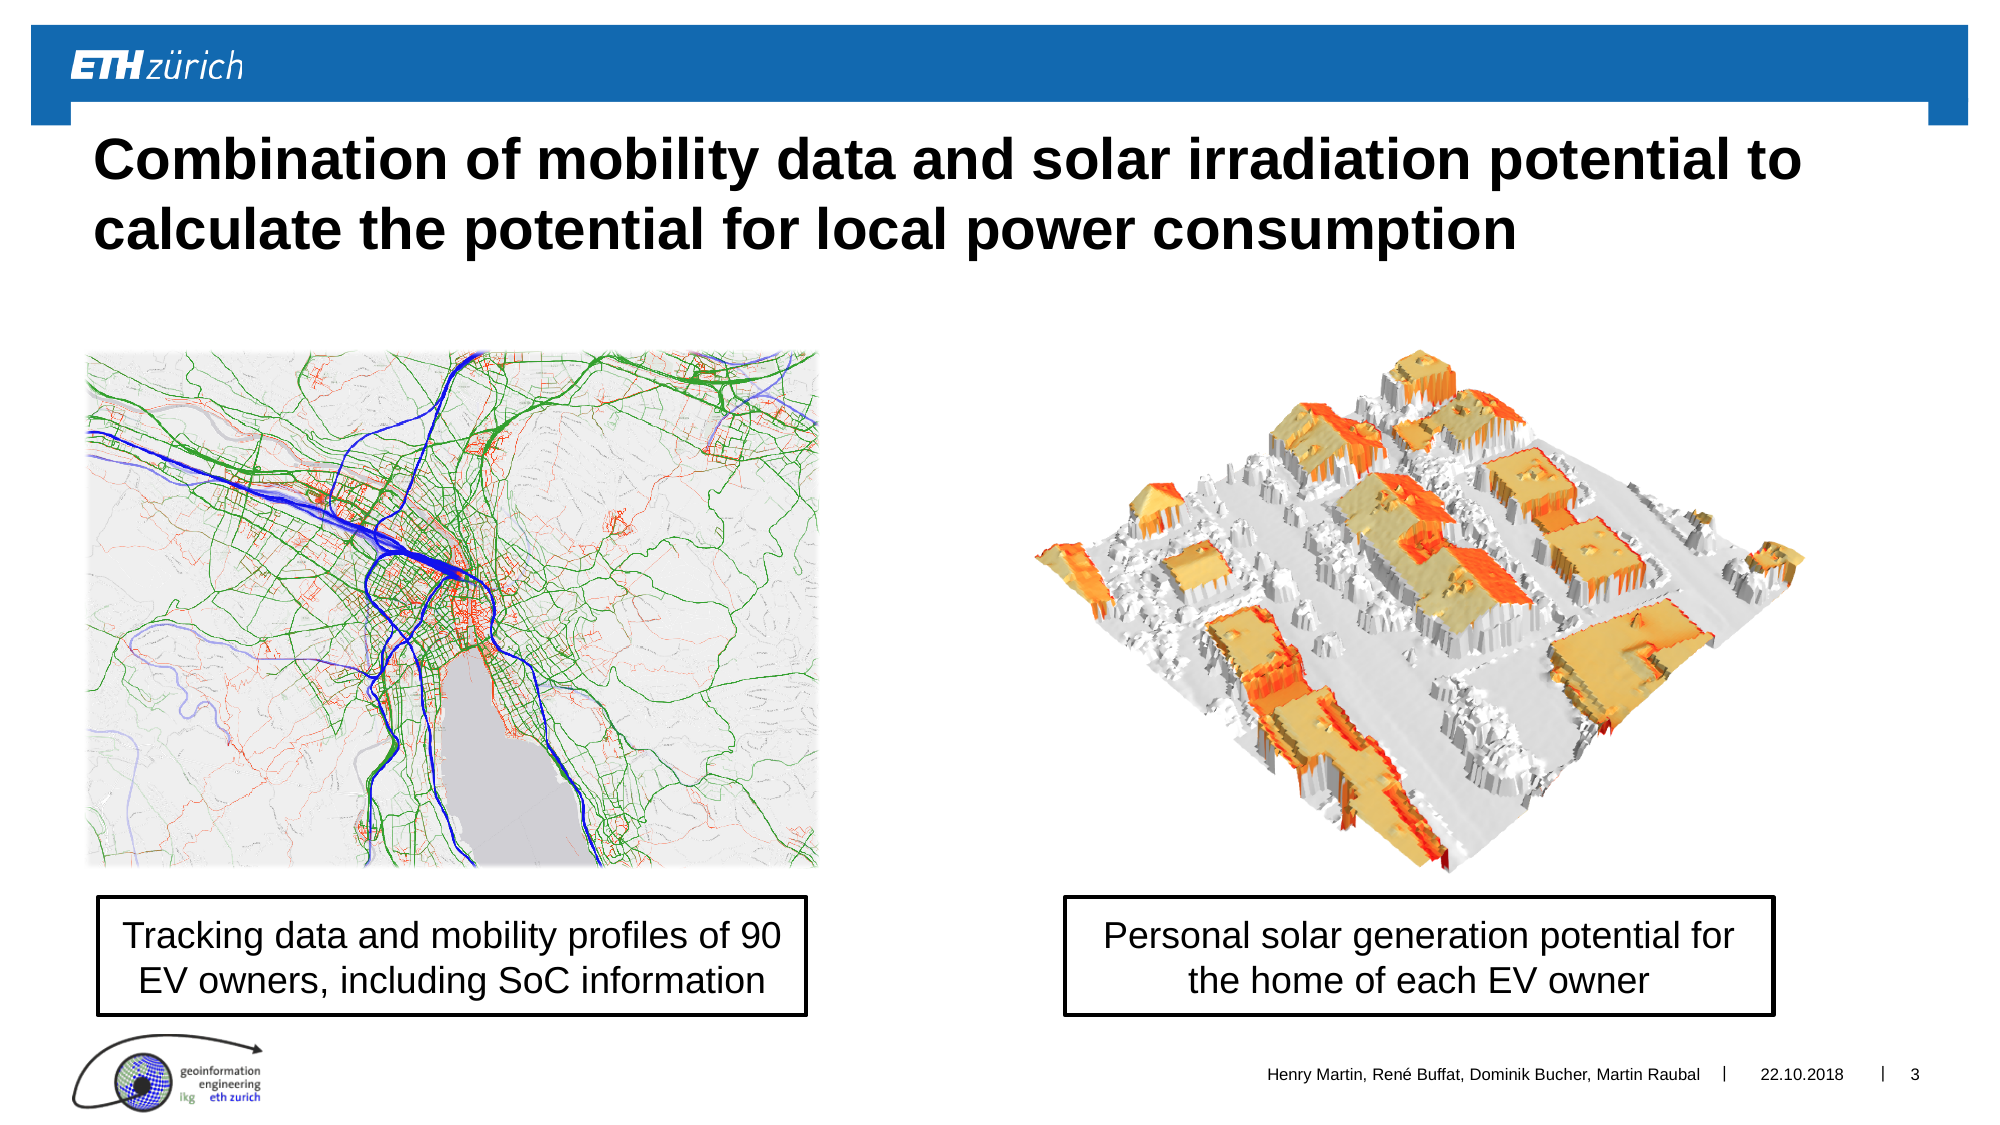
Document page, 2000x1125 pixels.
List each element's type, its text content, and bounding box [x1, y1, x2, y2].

title Combination of mobility data and solar irradiation potential to calculate the potential for local power consumption [70, 101, 1929, 262]
slide_number 3 [1886, 1034, 1945, 1112]
footer Henry Martin, René Buffat, Dominik Bucher, Martin Raubal [999, 1034, 1702, 1112]
picture [84, 348, 820, 869]
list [968, 265, 1870, 890]
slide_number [1735, 1034, 1870, 1112]
picture [72, 1034, 265, 1116]
text_box Tracking data and mobility profiles of 90 EV owners, including SoC information [96, 895, 808, 1017]
text_box Personal solar generation potential for the home of each EV owner [1063, 899, 1776, 1017]
